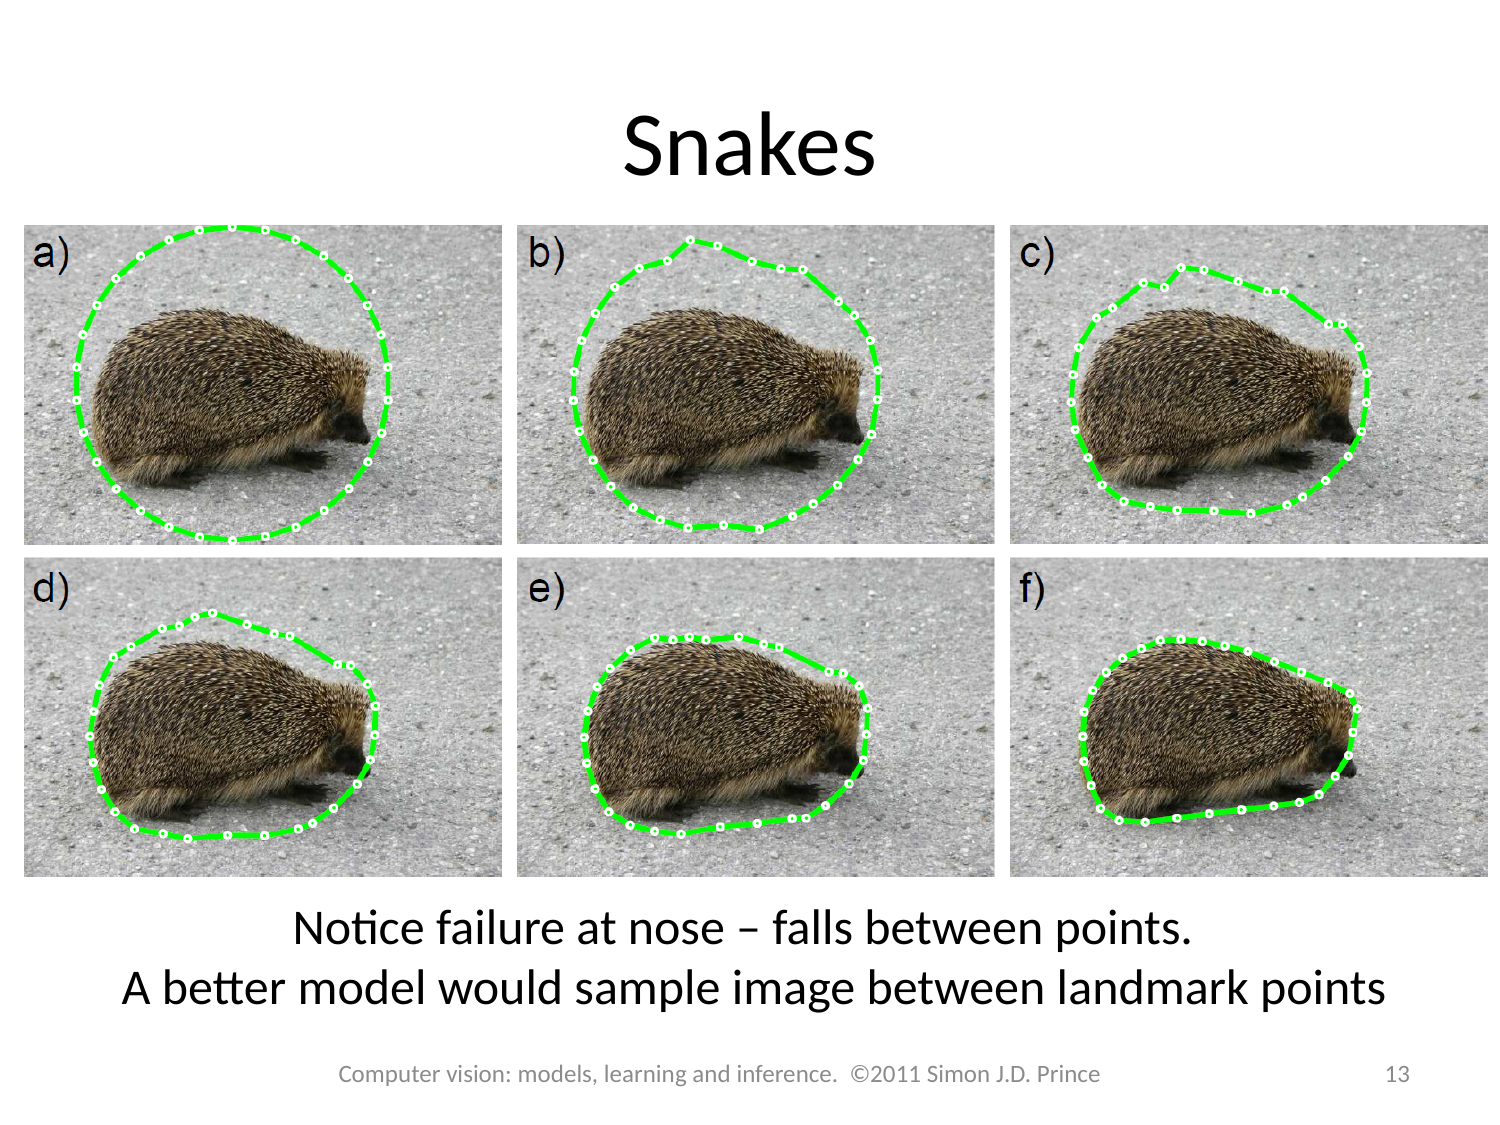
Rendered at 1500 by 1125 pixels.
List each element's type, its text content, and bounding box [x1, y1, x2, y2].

picture [0, 207, 1500, 908]
text_box Computer vision: models, learning and inference. ©2011 Simon J.D. Prince [301, 1042, 1140, 1103]
text_box 13 [1140, 1042, 1425, 1103]
text_box Notice failure at nose – falls between points. A better model would sample image between landmark points [106, 916, 1402, 1022]
title Snakes [75, 45, 1425, 206]
